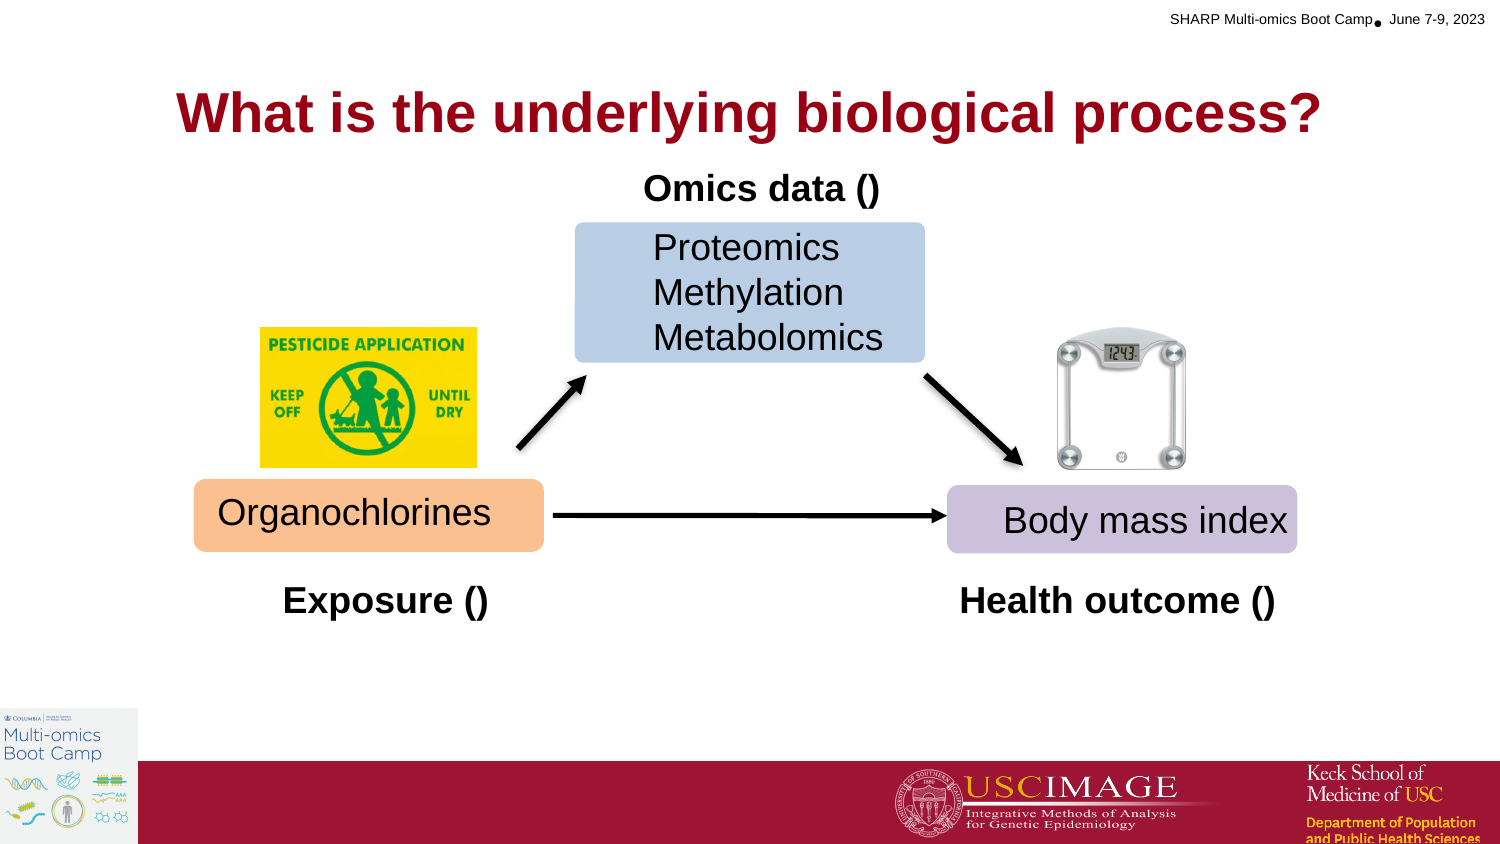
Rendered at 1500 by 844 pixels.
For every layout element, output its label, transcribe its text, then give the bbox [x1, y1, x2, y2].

text_box [191, 476, 547, 554]
text_box What is the underlying biological process? [93, 69, 1407, 175]
picture [883, 759, 1285, 844]
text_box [517, 374, 587, 450]
text_box Organochlorines [202, 480, 518, 541]
picture [1050, 327, 1193, 470]
picture [260, 327, 477, 469]
text_box Body mass index [988, 488, 1352, 549]
picture [0, 708, 138, 844]
text_box [572, 220, 638, 365]
text_box Proteomics Methylation Metabolomics [638, 215, 948, 366]
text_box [924, 374, 1024, 467]
text_box [944, 482, 1298, 556]
